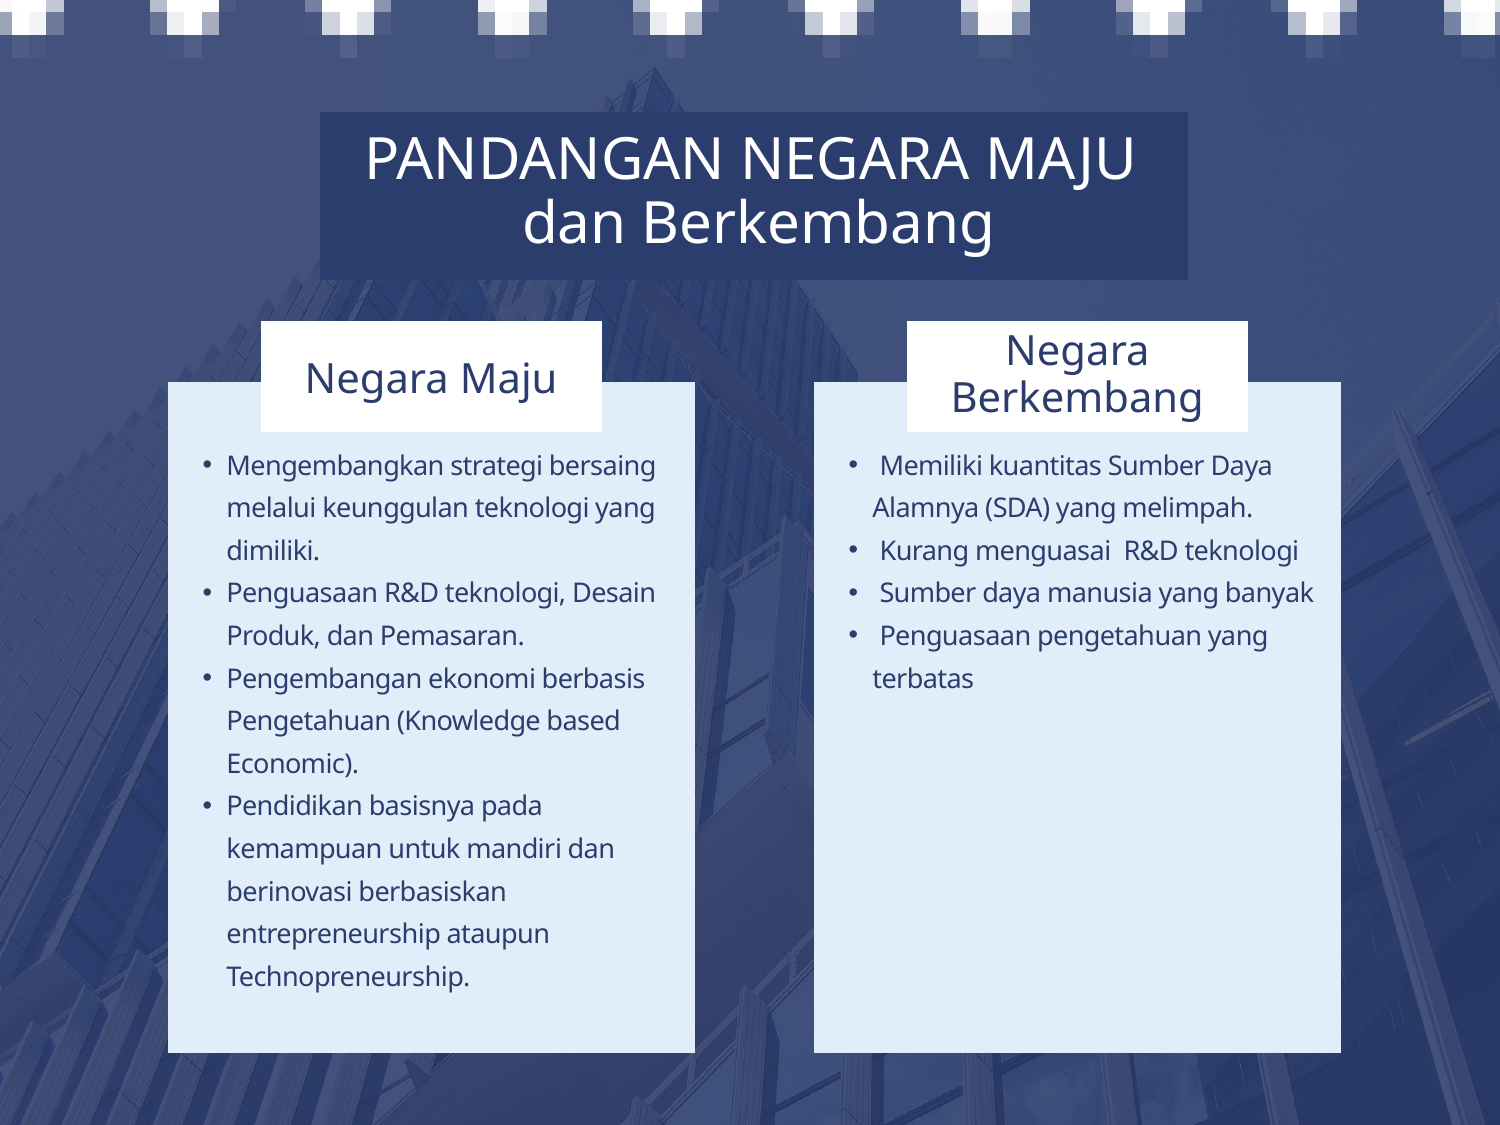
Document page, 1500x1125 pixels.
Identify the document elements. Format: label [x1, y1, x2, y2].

text_box [906, 320, 1249, 433]
text_box [0, 82, 1500, 1125]
text_box [319, 112, 1189, 281]
text_box [0, 0, 1500, 82]
text_box [260, 320, 602, 433]
text_box [167, 381, 695, 1054]
text_box [813, 381, 1342, 1054]
